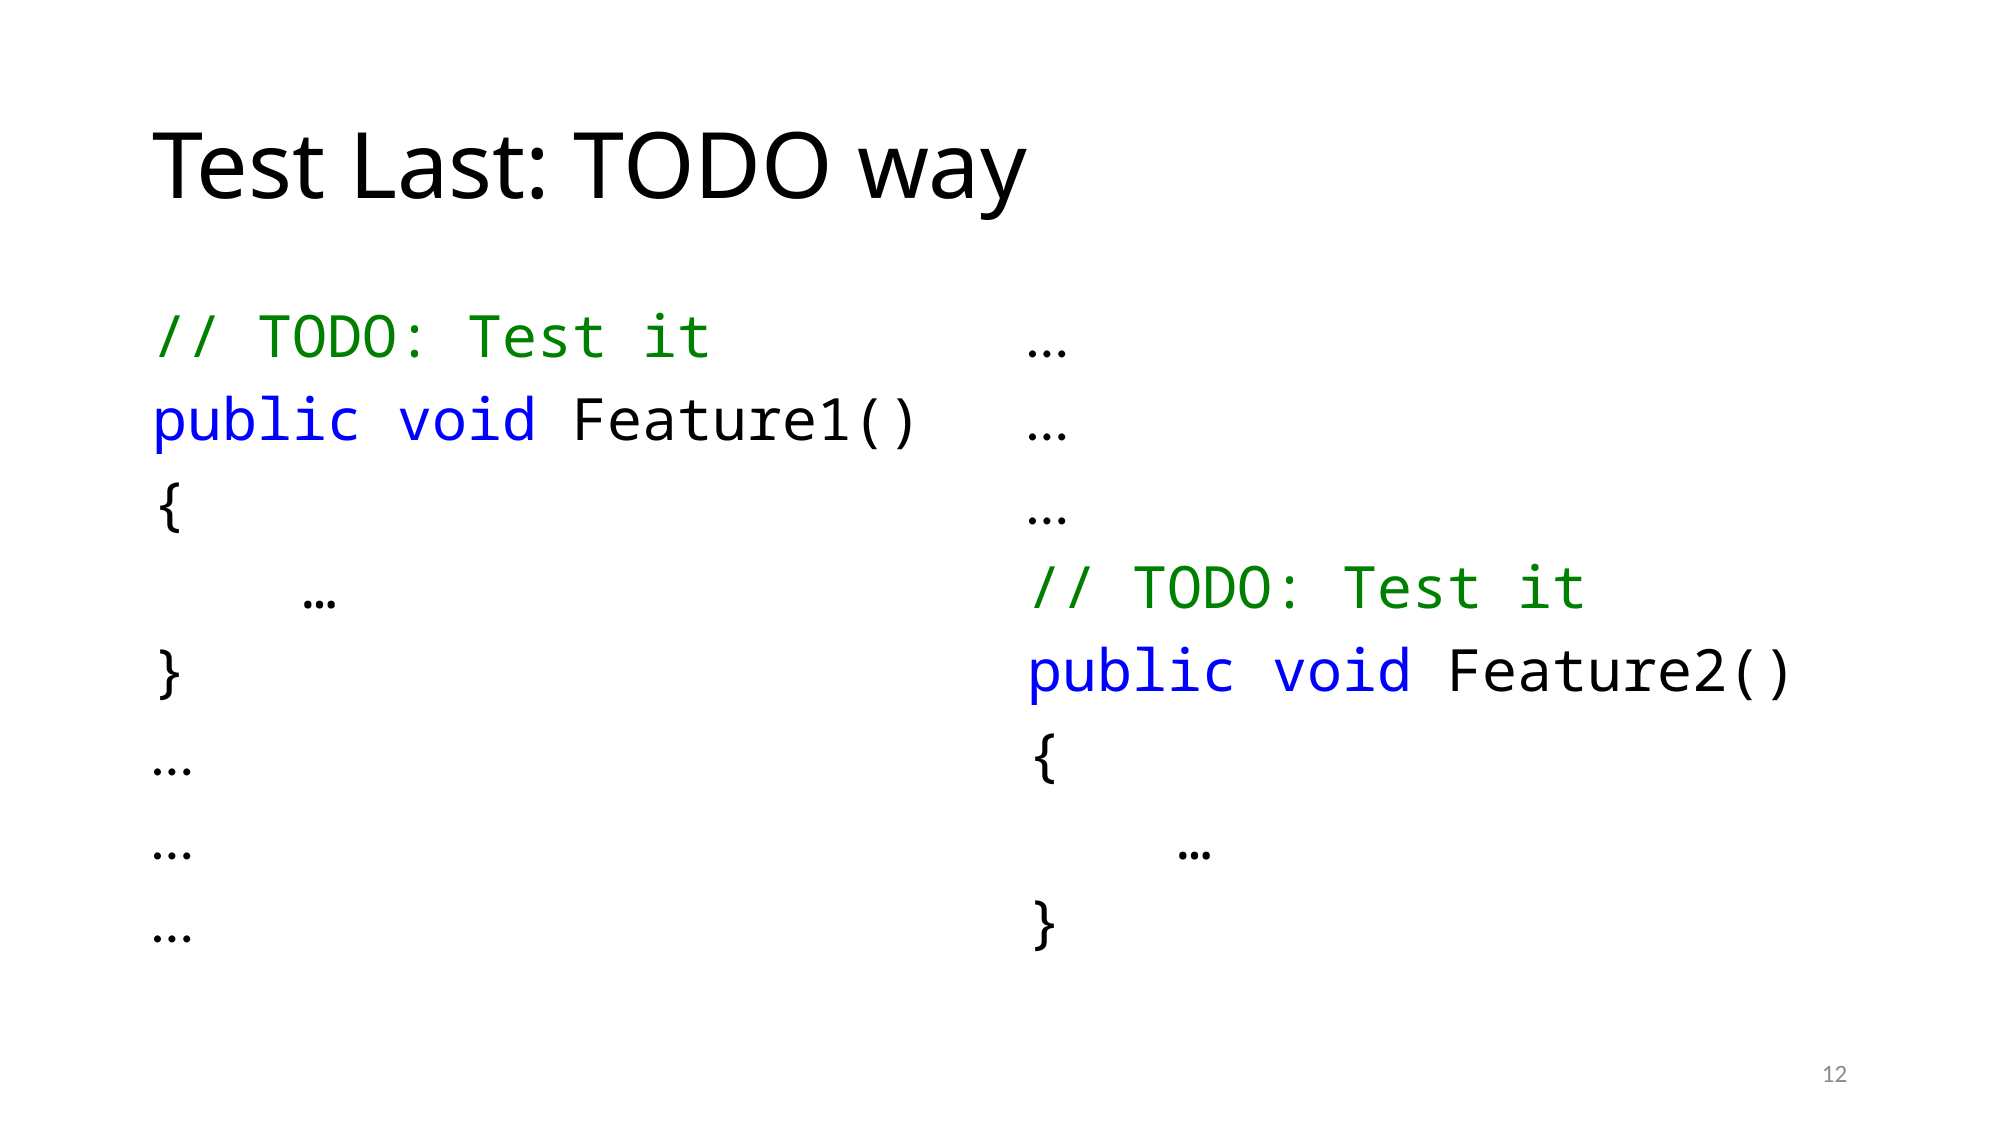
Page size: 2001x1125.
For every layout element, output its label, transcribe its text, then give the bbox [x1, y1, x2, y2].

list … … … // TODO: Test it public void Feature2() { … } [1012, 299, 1863, 1014]
slide_number 12 [1412, 1042, 1863, 1103]
list // TODO: Test it public void Feature1() { … } … … … [137, 299, 988, 1014]
title Test Last: TODO way [137, 59, 1863, 278]
